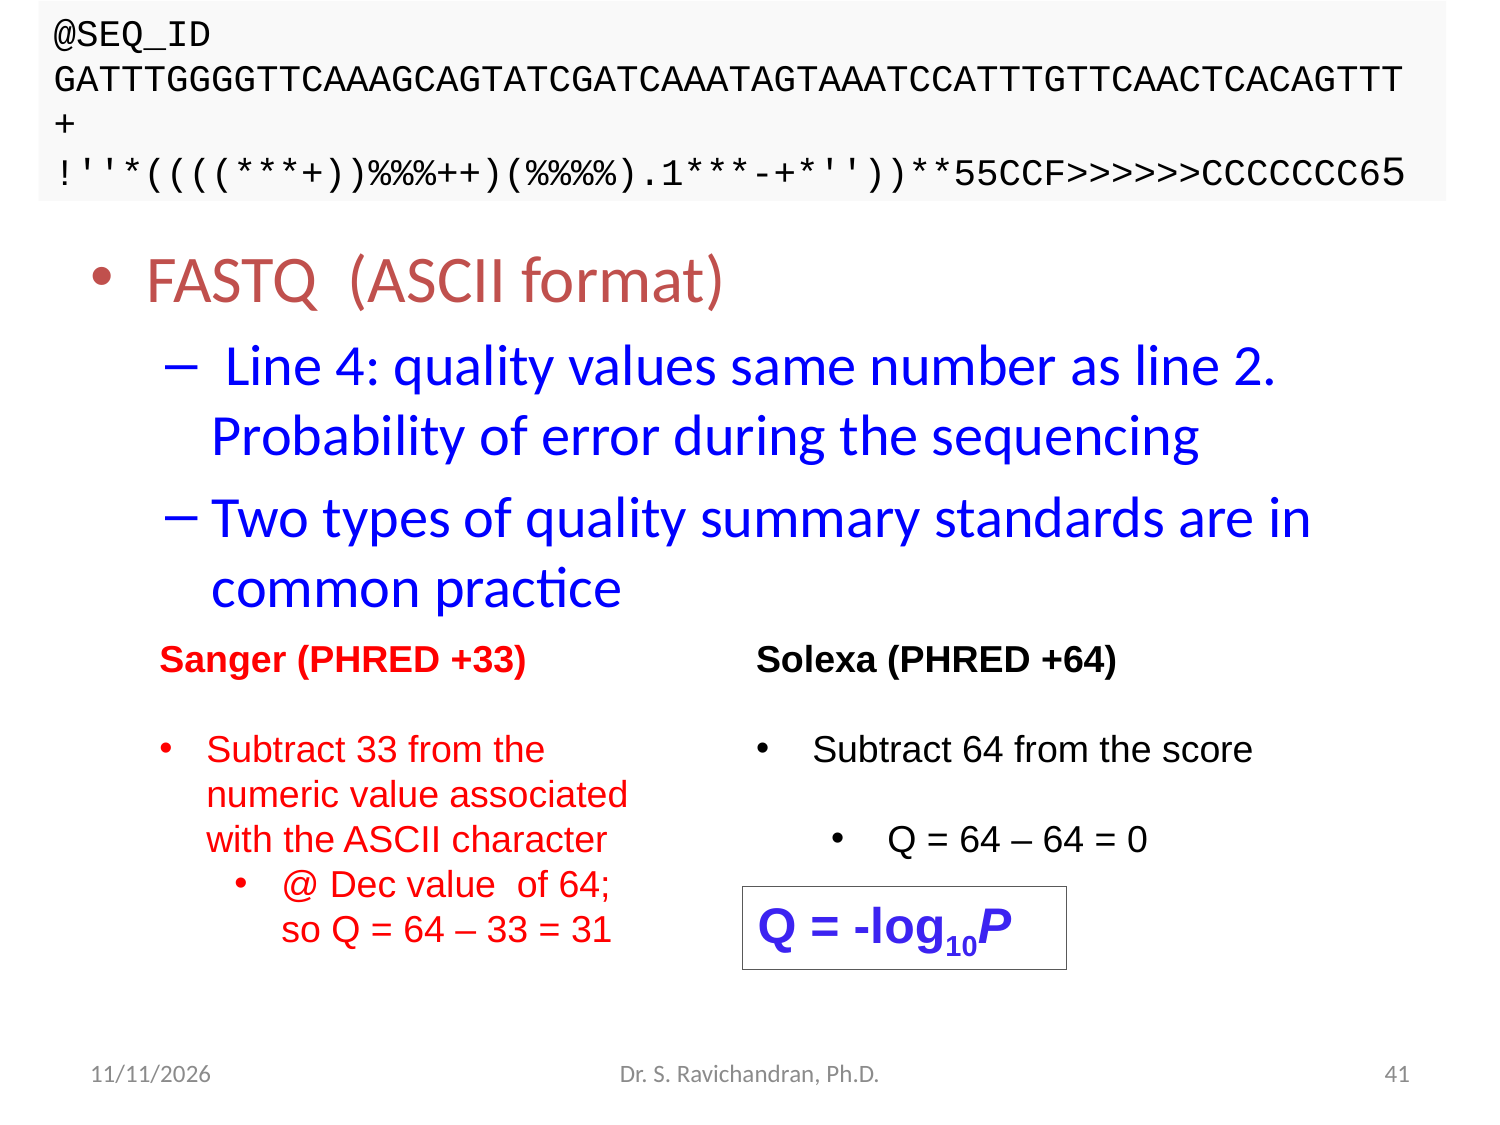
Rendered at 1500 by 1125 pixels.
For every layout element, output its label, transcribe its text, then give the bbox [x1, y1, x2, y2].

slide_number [75, 1042, 425, 1103]
slide_number 41 [1074, 1042, 1425, 1103]
text_box @SEQ_ID GATTTGGGGTTCAAAGCAGTATCGATCAAATAGTAAATCCATTTGTTCAACTCACAGTTT + !''*((((***+))%%%++)(%%%%).1***-+*''))**55CCF>>>>>>CCCCCCC65 [38, 0, 1447, 201]
footer Dr. S. Ravichandran, Ph.D. [512, 1042, 988, 1103]
text_box Solexa (PHRED +64) Subtract 64 from the score Q = 64 – 64 = 0 [741, 627, 1270, 868]
text_box Q = -log10P [742, 886, 1067, 970]
text_box Sanger (PHRED +33) Subtract 33 from the numeric value associated with the ASCII character @ Dec value of 64; so Q = 64 – 33 = 31 [144, 627, 673, 958]
list FASTQ (ASCII format) Line 4: quality values same number as line 2. Probability of error during the sequencing Two types of quality summary standards are in common practice [74, 227, 1426, 971]
